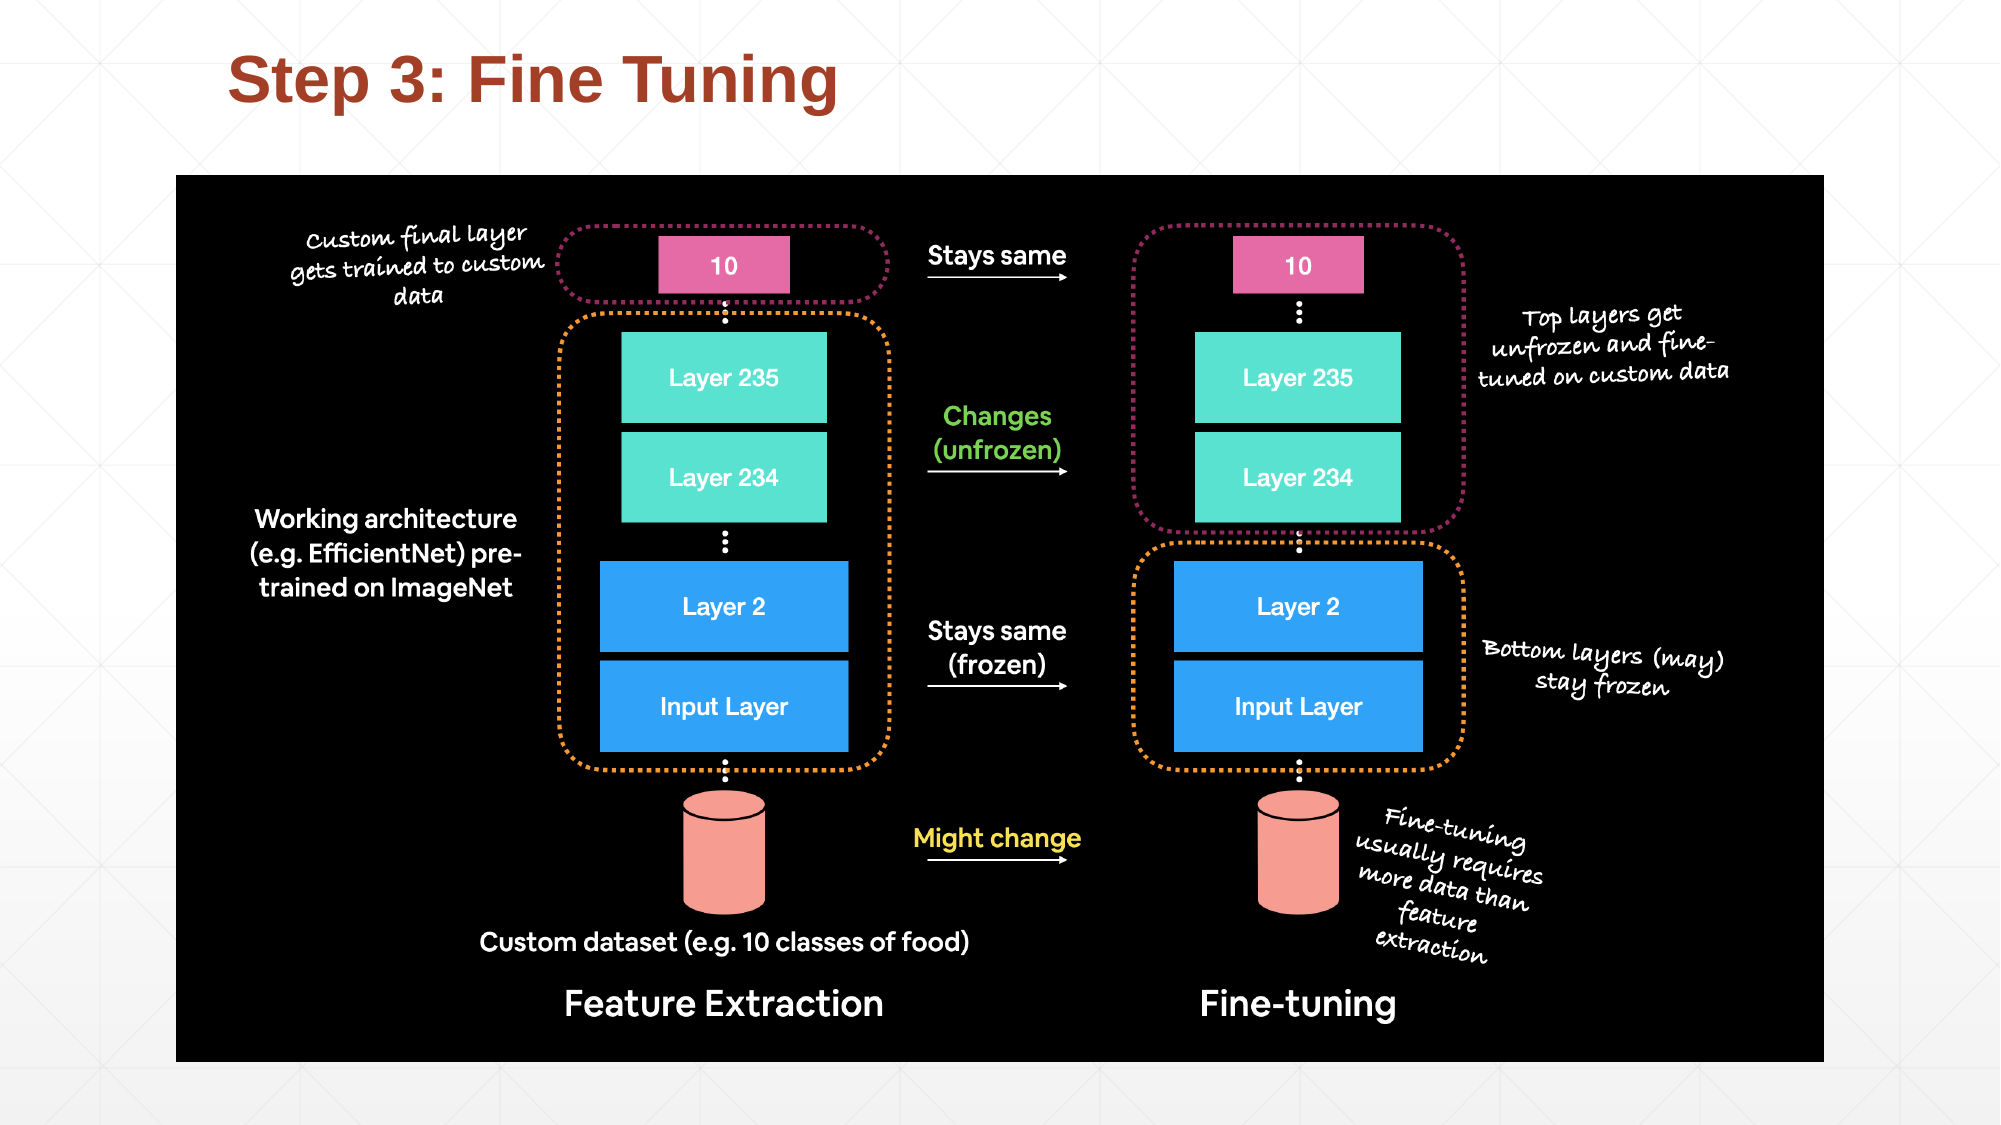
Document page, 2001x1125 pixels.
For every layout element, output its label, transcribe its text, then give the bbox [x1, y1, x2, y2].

text_box Step 3: Fine Tuning [212, 37, 1788, 175]
picture [176, 175, 1824, 1062]
